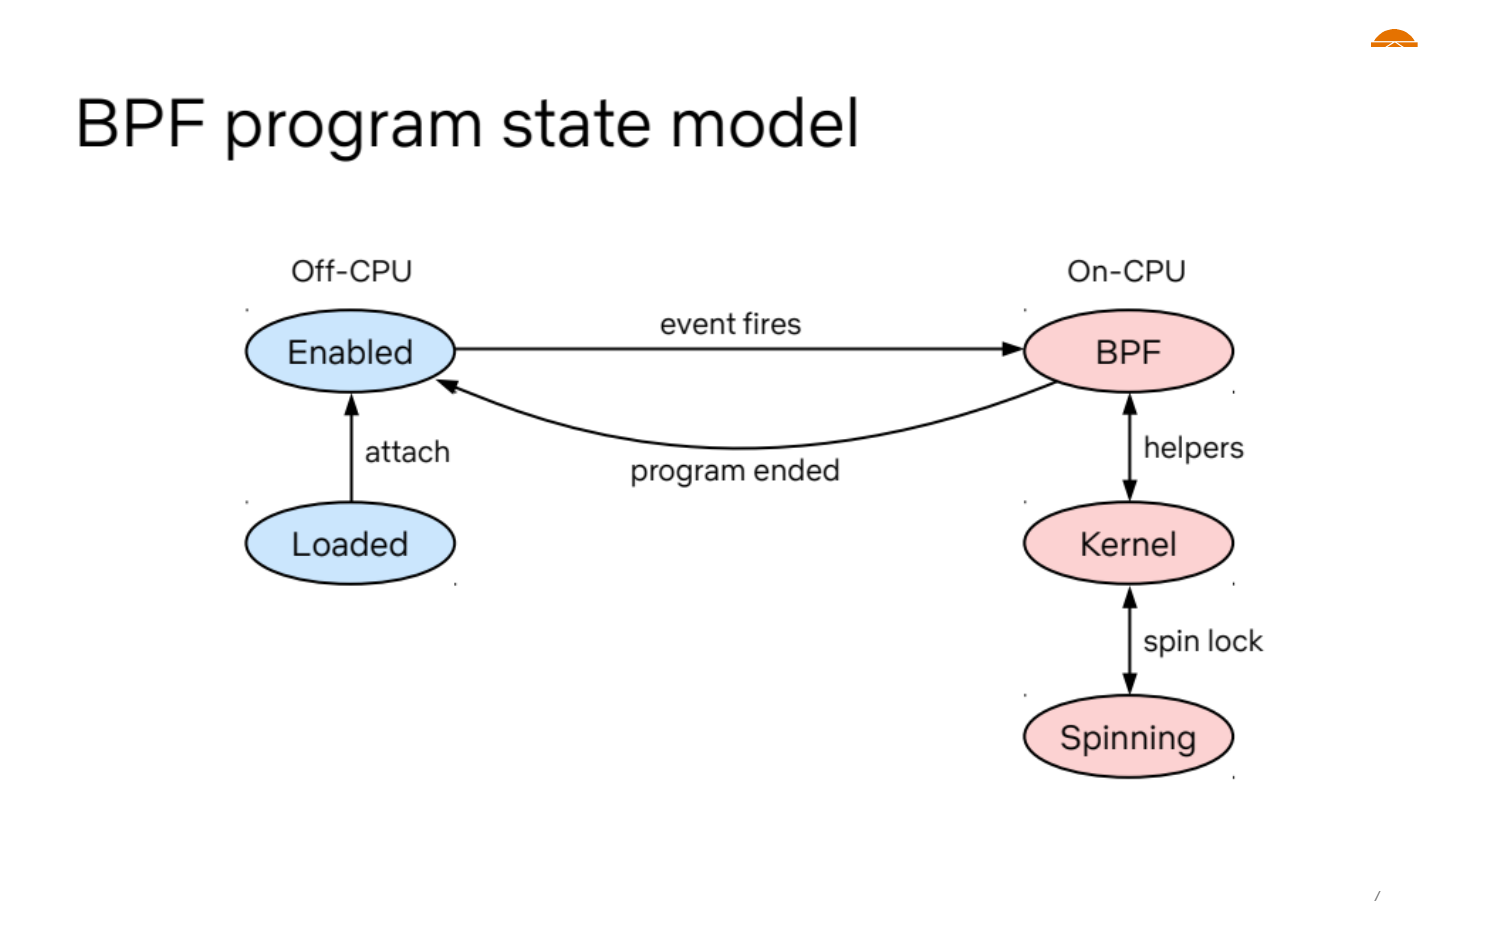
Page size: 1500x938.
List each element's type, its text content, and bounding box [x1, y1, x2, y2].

picture [0, 47, 1500, 890]
slide_number 7 [1059, 891, 1397, 919]
